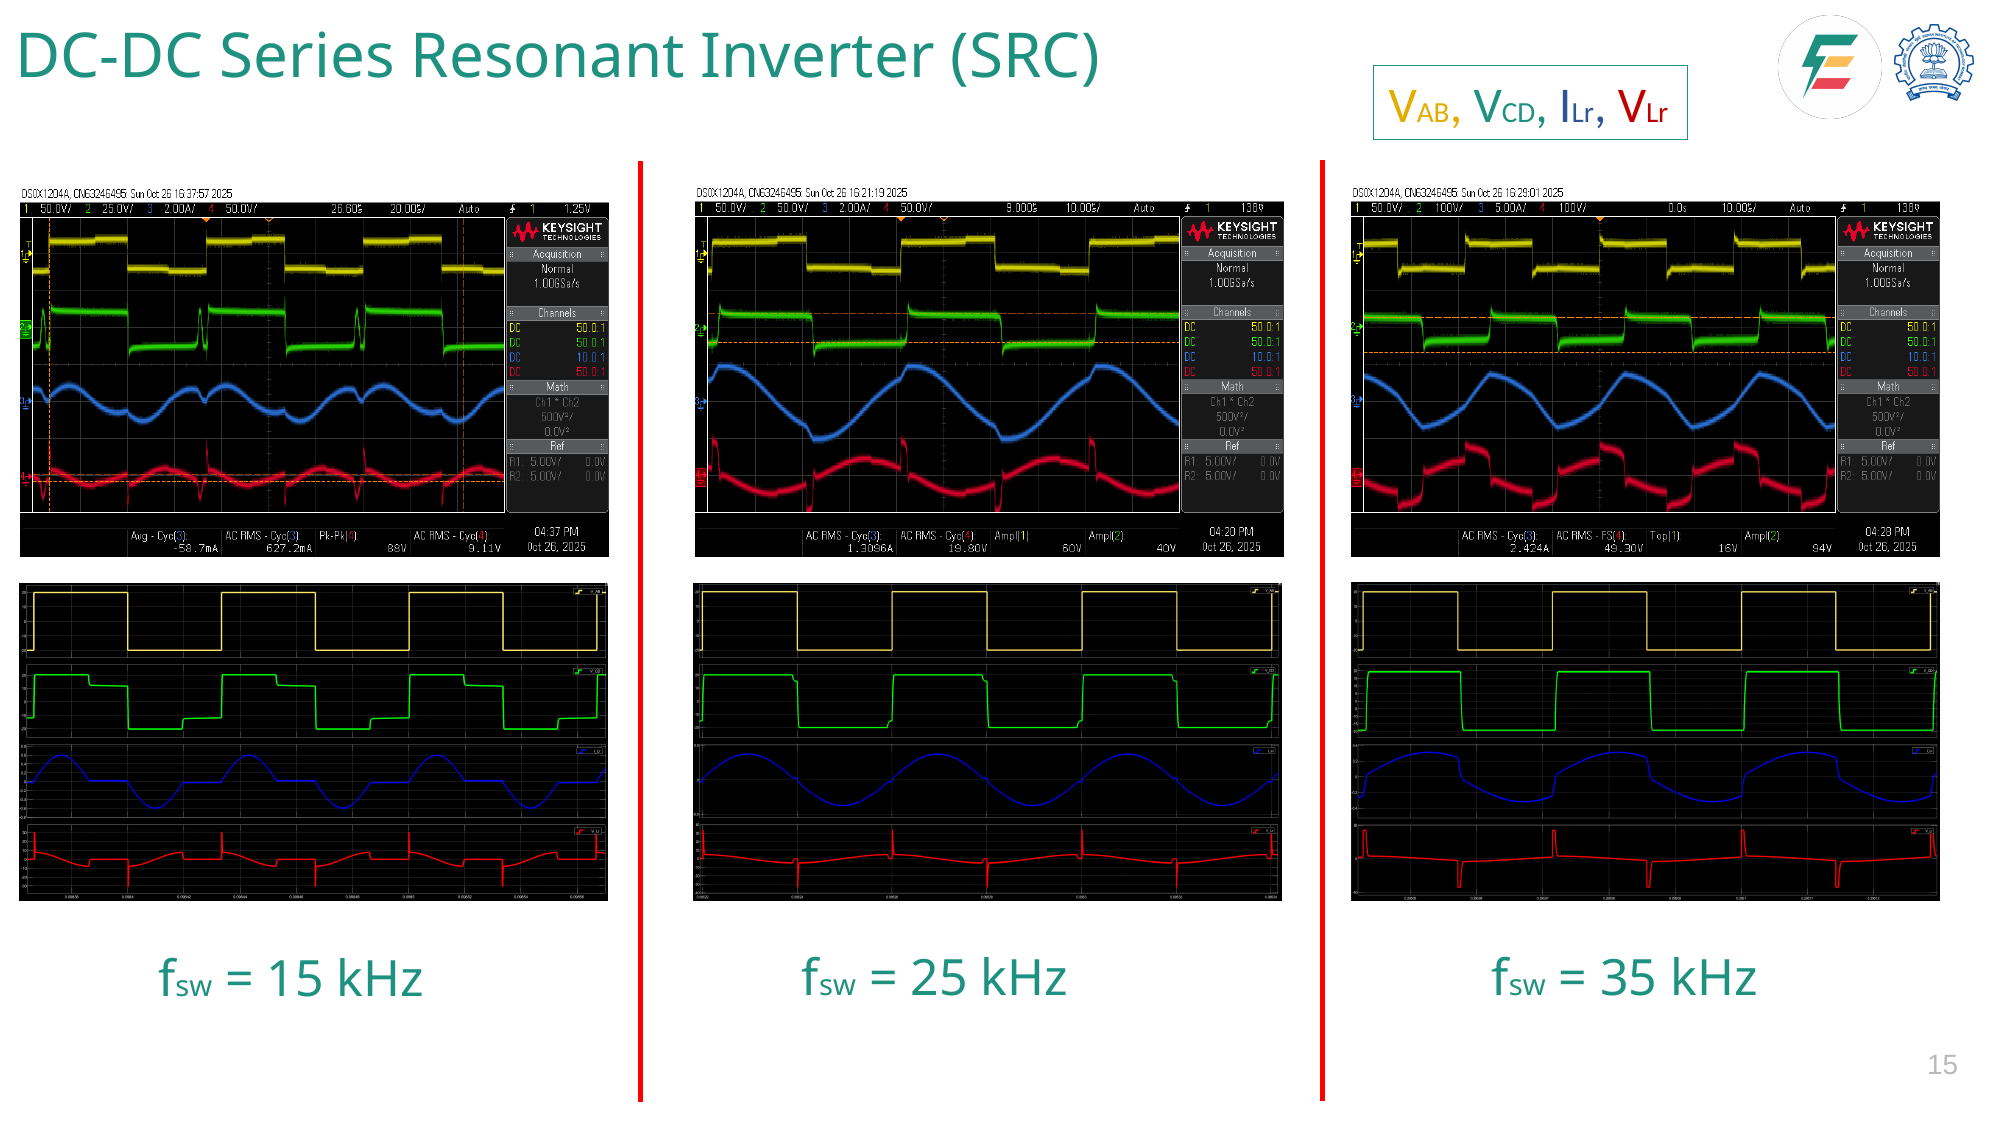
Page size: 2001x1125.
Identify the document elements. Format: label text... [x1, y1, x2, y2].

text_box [19, 159, 1940, 1102]
text_box VAB, VCD, ILr, VLr [1373, 65, 1688, 140]
title DC-DC Series Resonant Inverter (SRC) [0, 0, 1116, 126]
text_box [1778, 15, 1974, 119]
slide_number 15 [1853, 1019, 1974, 1106]
